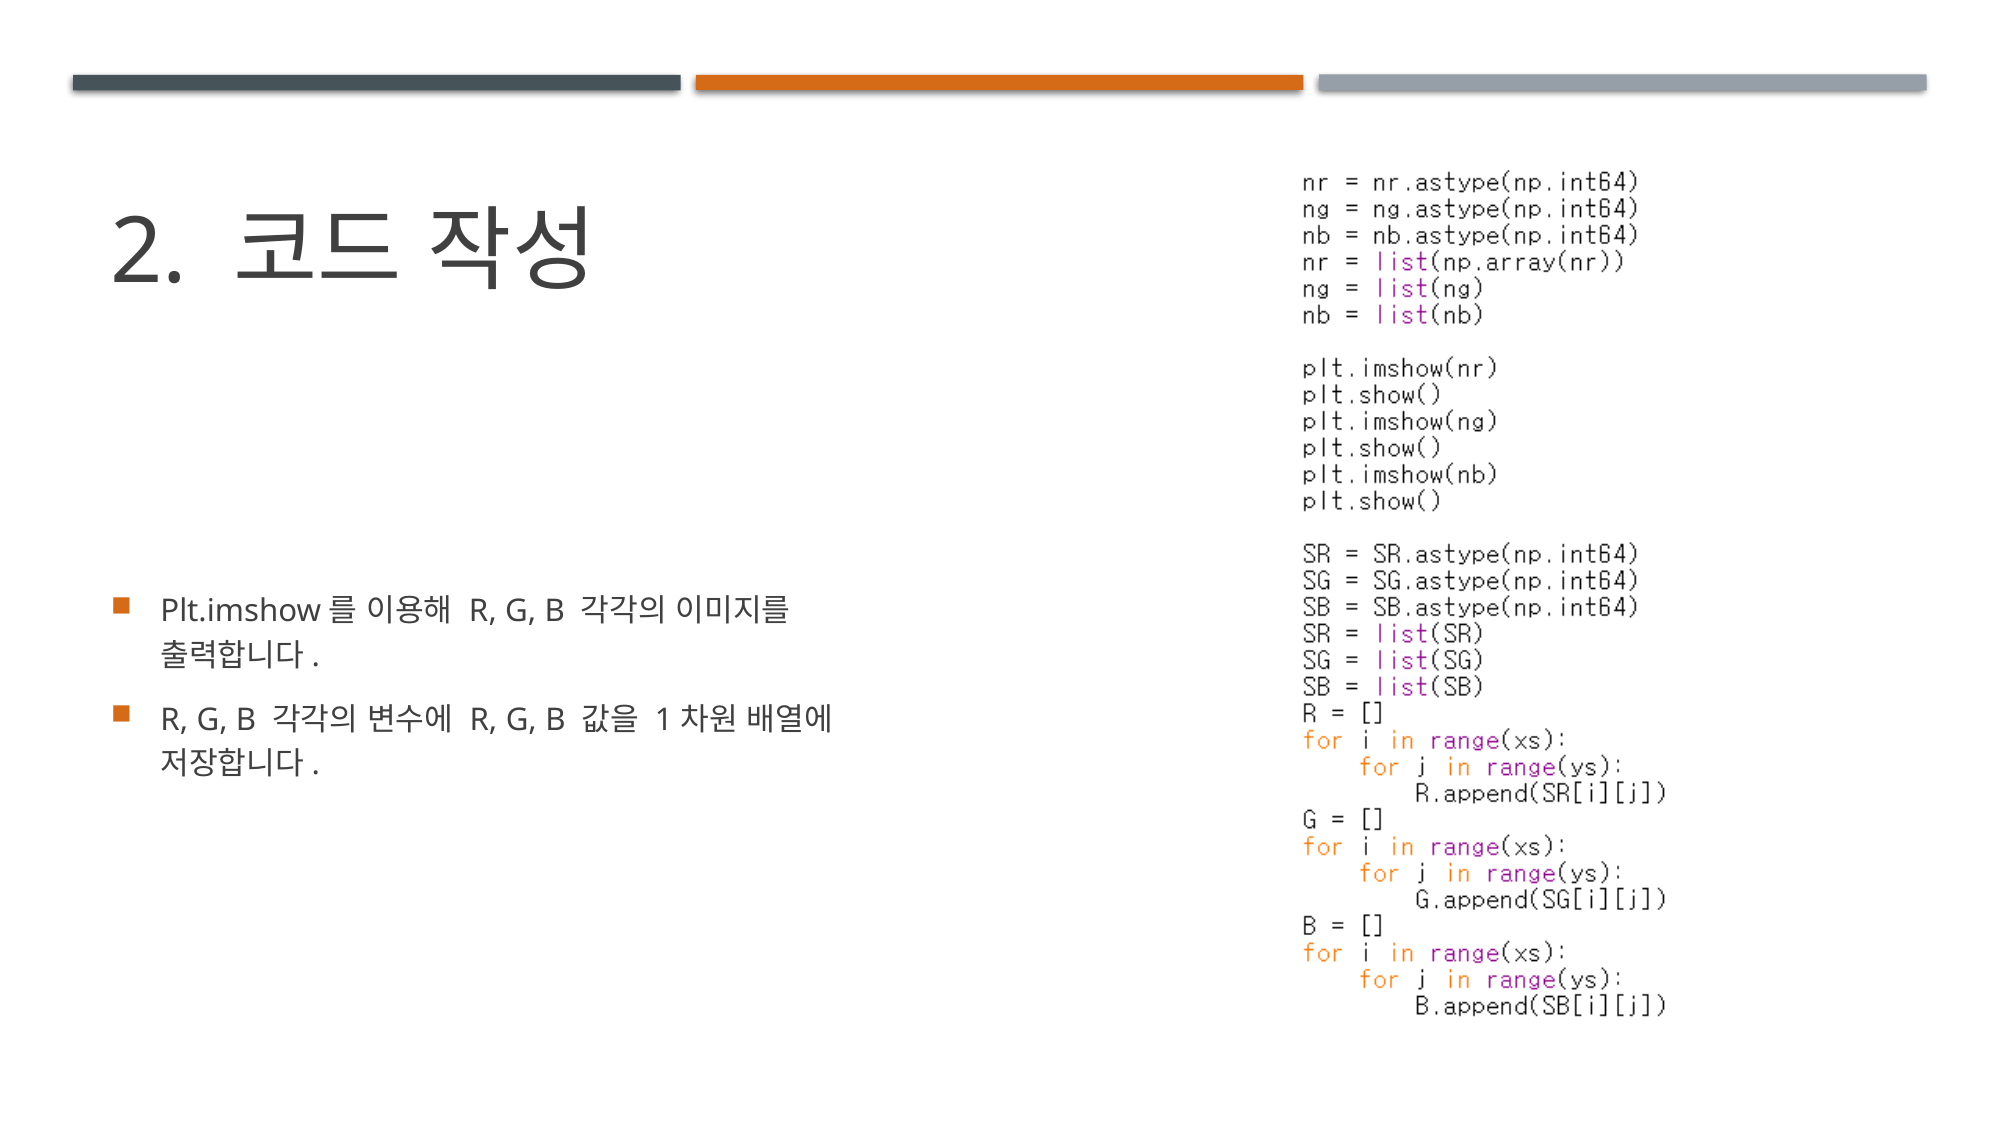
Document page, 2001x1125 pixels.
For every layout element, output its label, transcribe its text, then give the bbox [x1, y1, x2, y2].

list Plt.imshow를 이용해 R, G, B 각각의 이미지를 출력합니다. R, G, B 각각의 변수에 R, G, B 값을 1차원 배열에 저장합니다. [95, 383, 936, 981]
title 2. 코드 작성 [95, 115, 1905, 311]
picture [1295, 168, 1689, 1022]
